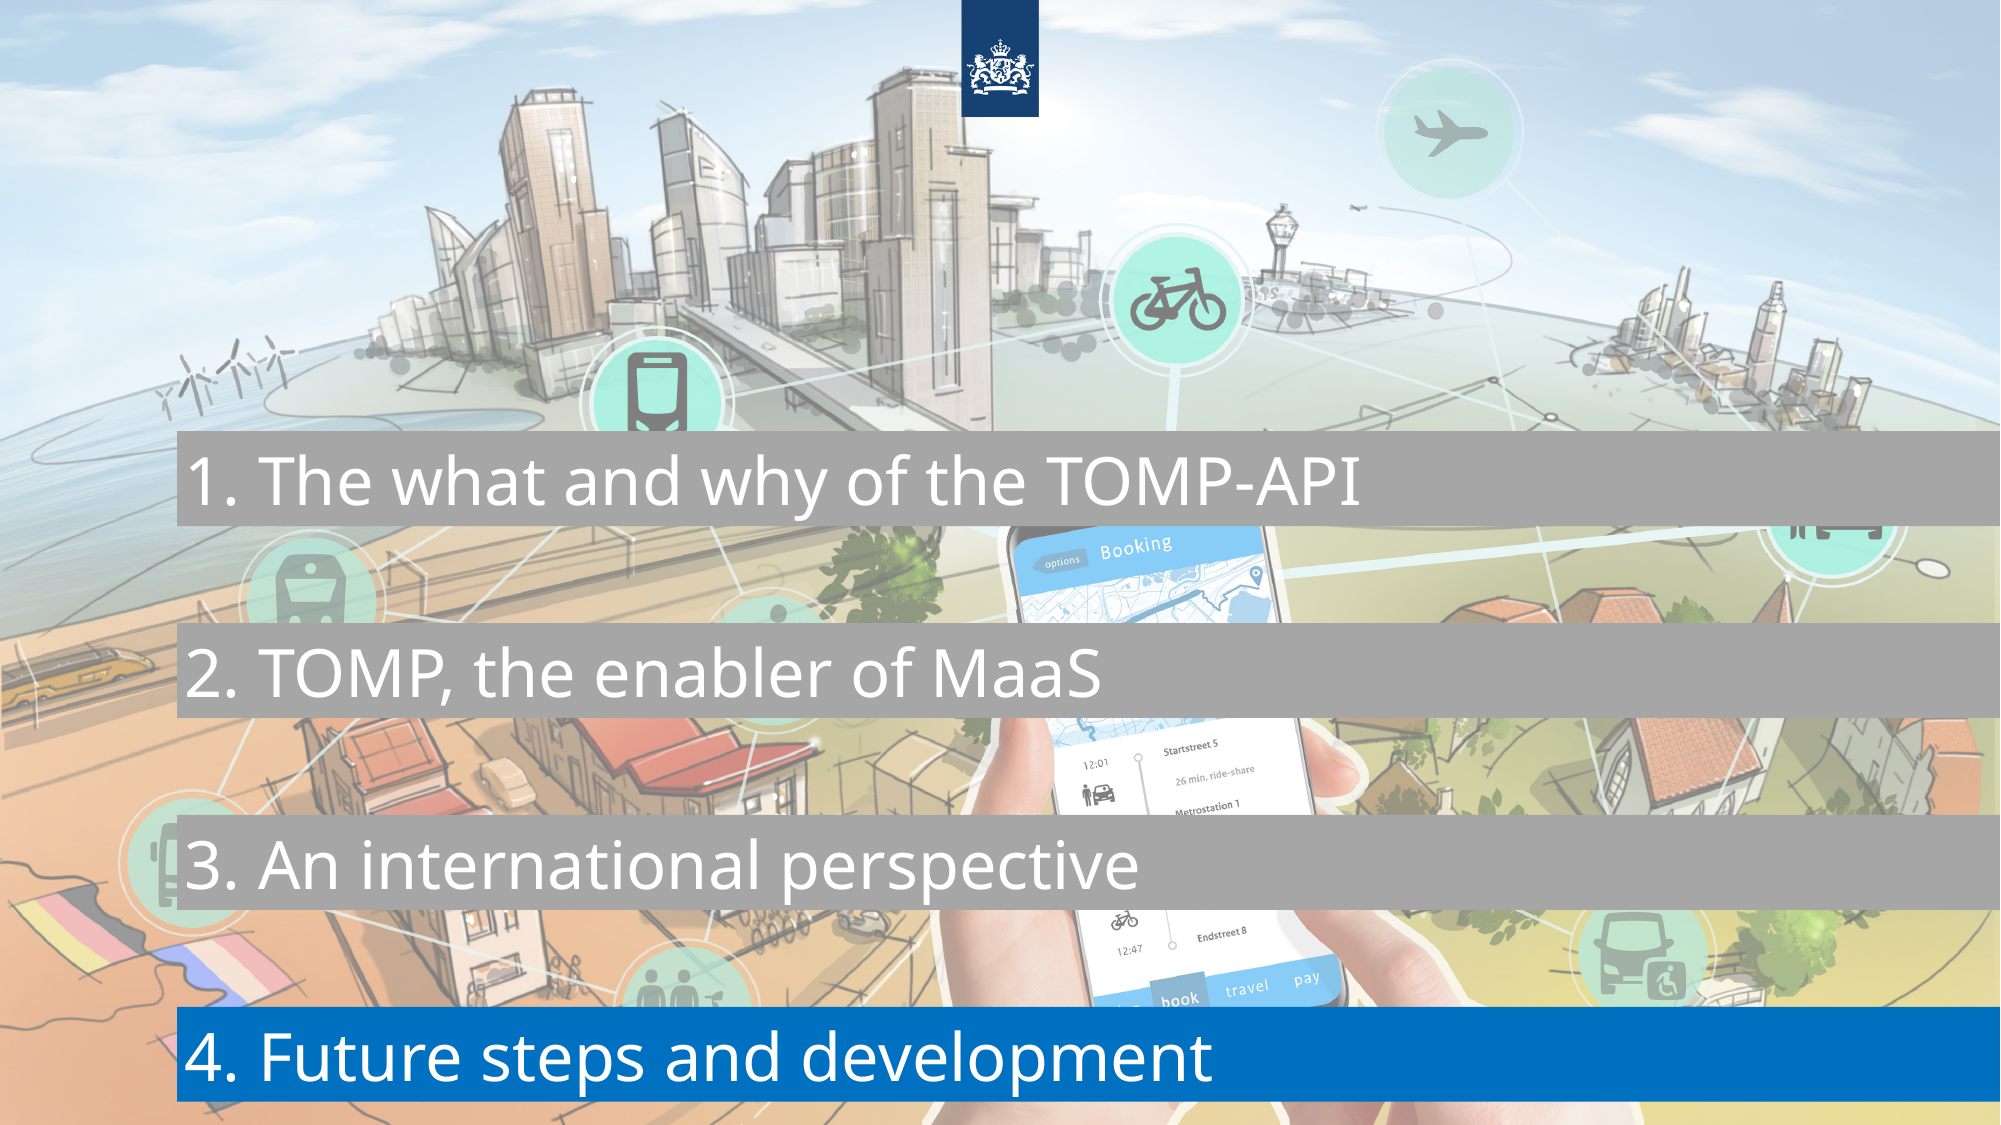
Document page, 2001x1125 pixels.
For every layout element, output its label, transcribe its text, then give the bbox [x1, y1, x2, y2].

text_box 2. TOMP, the enabler of MaaS [175, 621, 2000, 720]
text_box 1. The what and why of the TOMP-API [175, 429, 2000, 528]
text_box 3. An international perspective [175, 813, 2000, 912]
picture [924, 0, 1075, 166]
text_box 4. Future steps and development [175, 1005, 2000, 1104]
